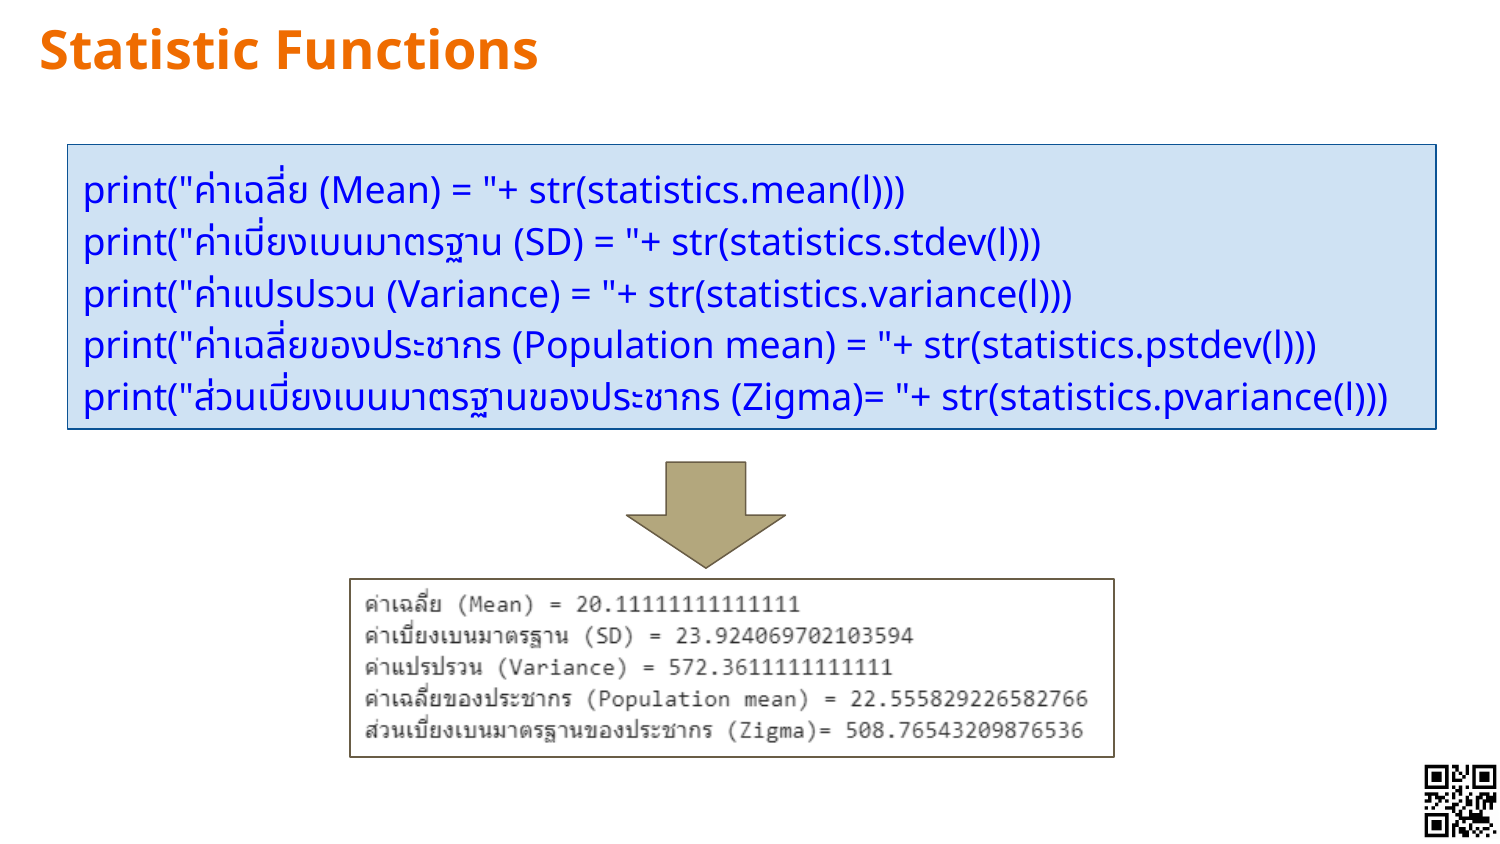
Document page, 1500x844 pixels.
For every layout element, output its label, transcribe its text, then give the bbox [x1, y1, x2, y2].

picture [1421, 762, 1500, 839]
text_box print("ค่าเฉลี่ย (Mean) = "+ str(statistics.mean(l))) print("ค่าเบี่ยงเบนมาตรฐาน (SD) = "+ str(statistics.stdev(l))) print("ค่าแปรปรวน (Variance) = "+ str(statistics.variance(l))) print("ค่าเฉลี่ยของประชากร (Population mean) = "+ str(statistics.pstdev(l))) print("ส่วนเบี่ยงเบนมาตรฐานของประชากร (Zigma)= "+ str(statistics.pvariance(l))) [67, 144, 1436, 430]
text_box [626, 462, 786, 569]
title Statistic Functions [24, 0, 1422, 86]
picture [350, 579, 1114, 757]
